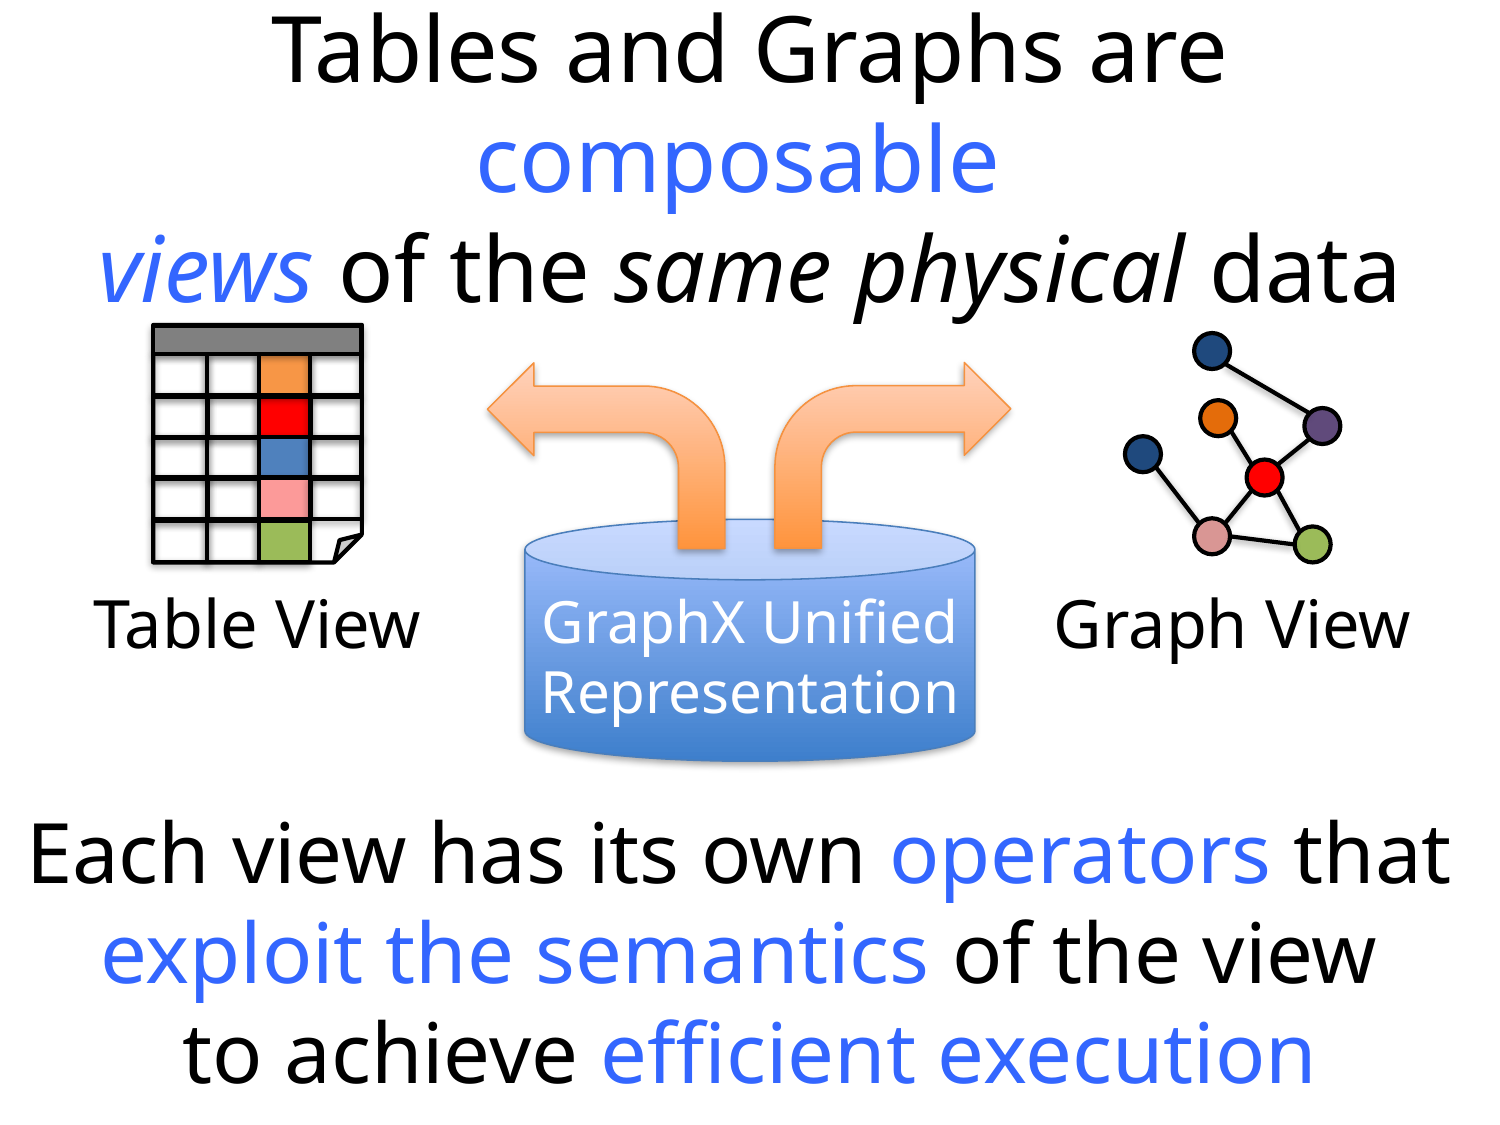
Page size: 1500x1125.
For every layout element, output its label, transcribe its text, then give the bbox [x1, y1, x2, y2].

text_box Each view has its own operators that exploit the semantics of the view to achieve efficient execution [0, 799, 1500, 1100]
text_box Graph View [1039, 574, 1427, 670]
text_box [1124, 332, 1341, 563]
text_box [152, 324, 363, 563]
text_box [487, 362, 1012, 549]
text_box Table View [78, 574, 437, 670]
text_box GraphX Unified Representation [524, 558, 976, 762]
title Tables and Graphs are composable views of the same physical data [0, 24, 1500, 288]
